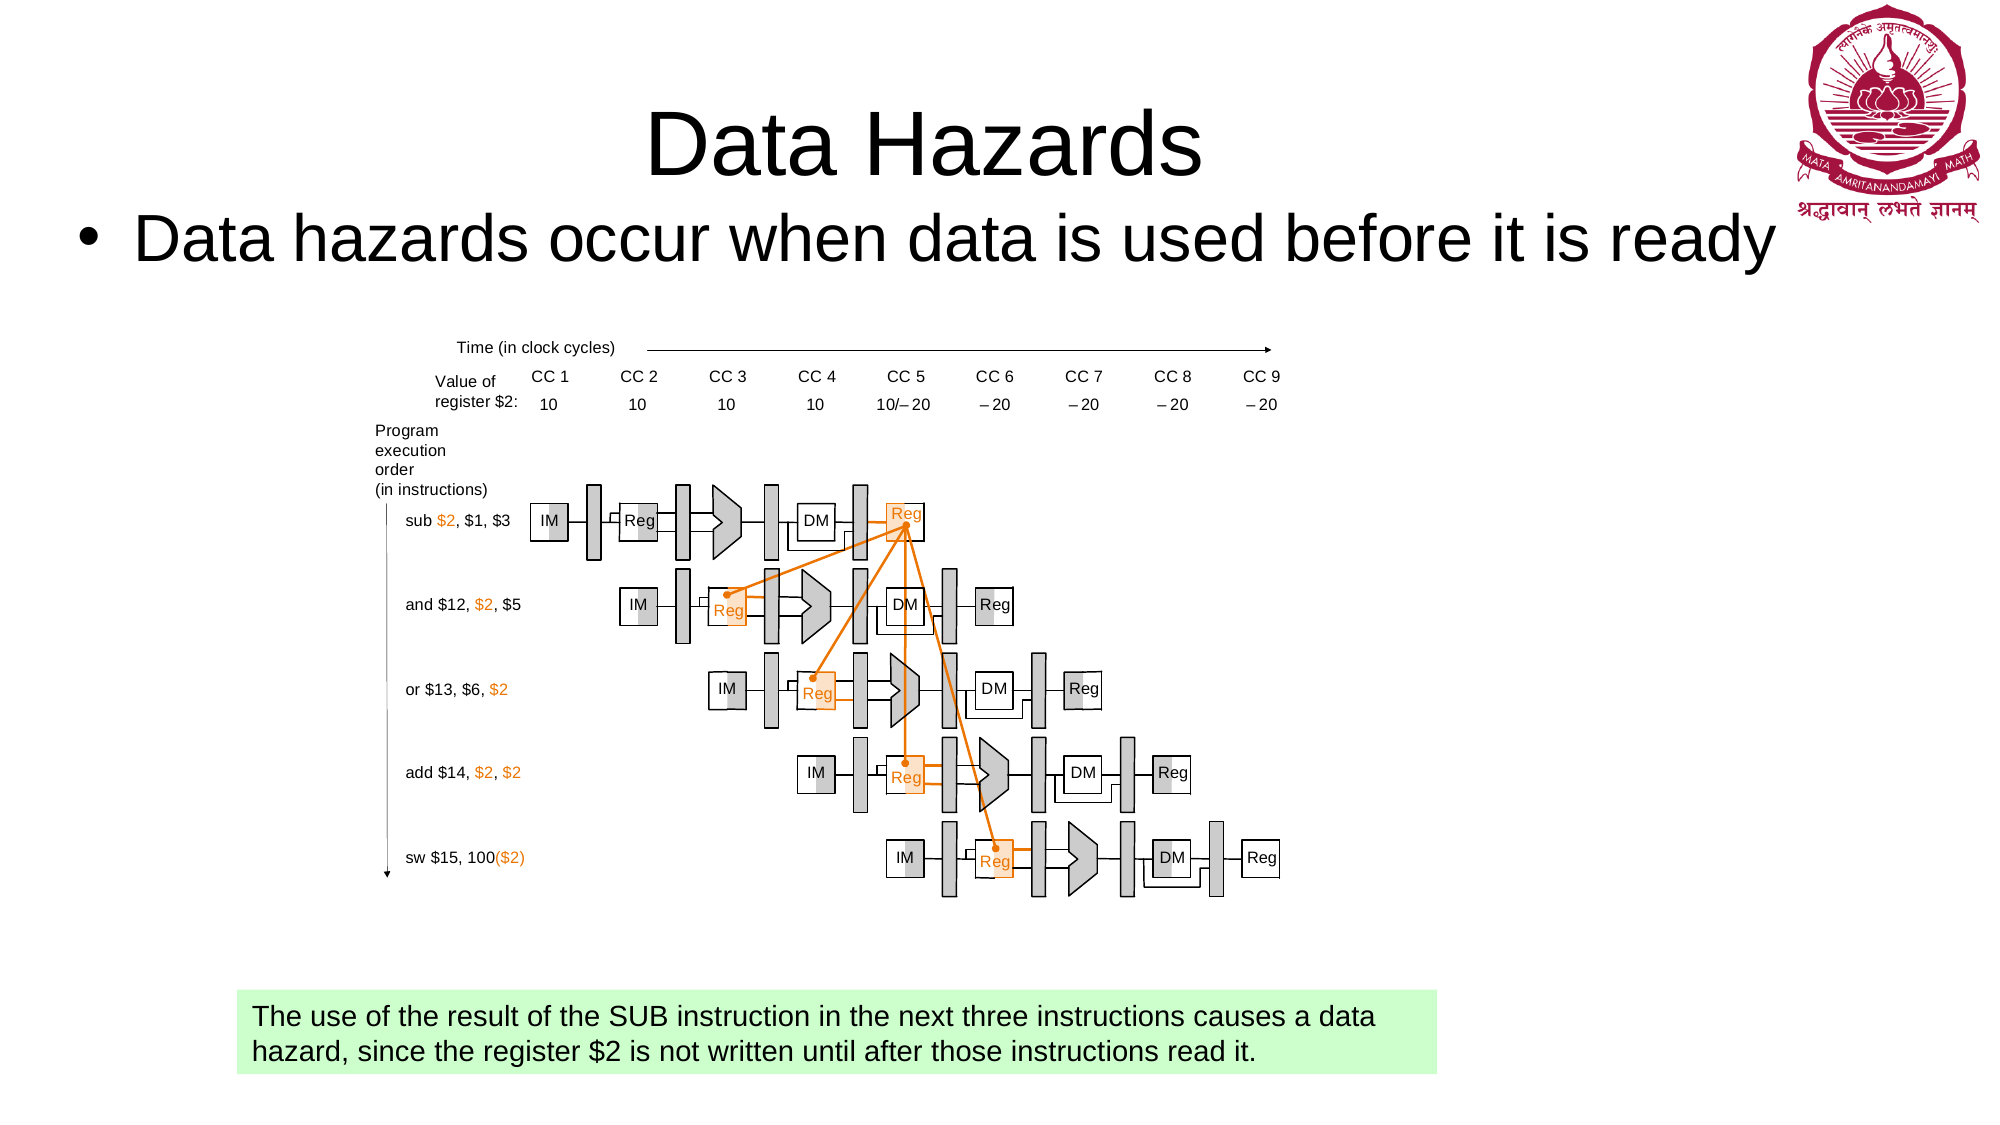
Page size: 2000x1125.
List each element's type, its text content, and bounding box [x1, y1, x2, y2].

title Data Hazards [99, 45, 1750, 187]
text_box The use of the result of the SUB instruction in the next three instructions causes a data hazard, since the register $2 is not written until after those instructions read it. [237, 989, 1438, 1075]
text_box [374, 337, 1424, 903]
list Data hazards occur when data is used before it is ready [62, 187, 1975, 863]
picture [1776, 1, 2000, 225]
